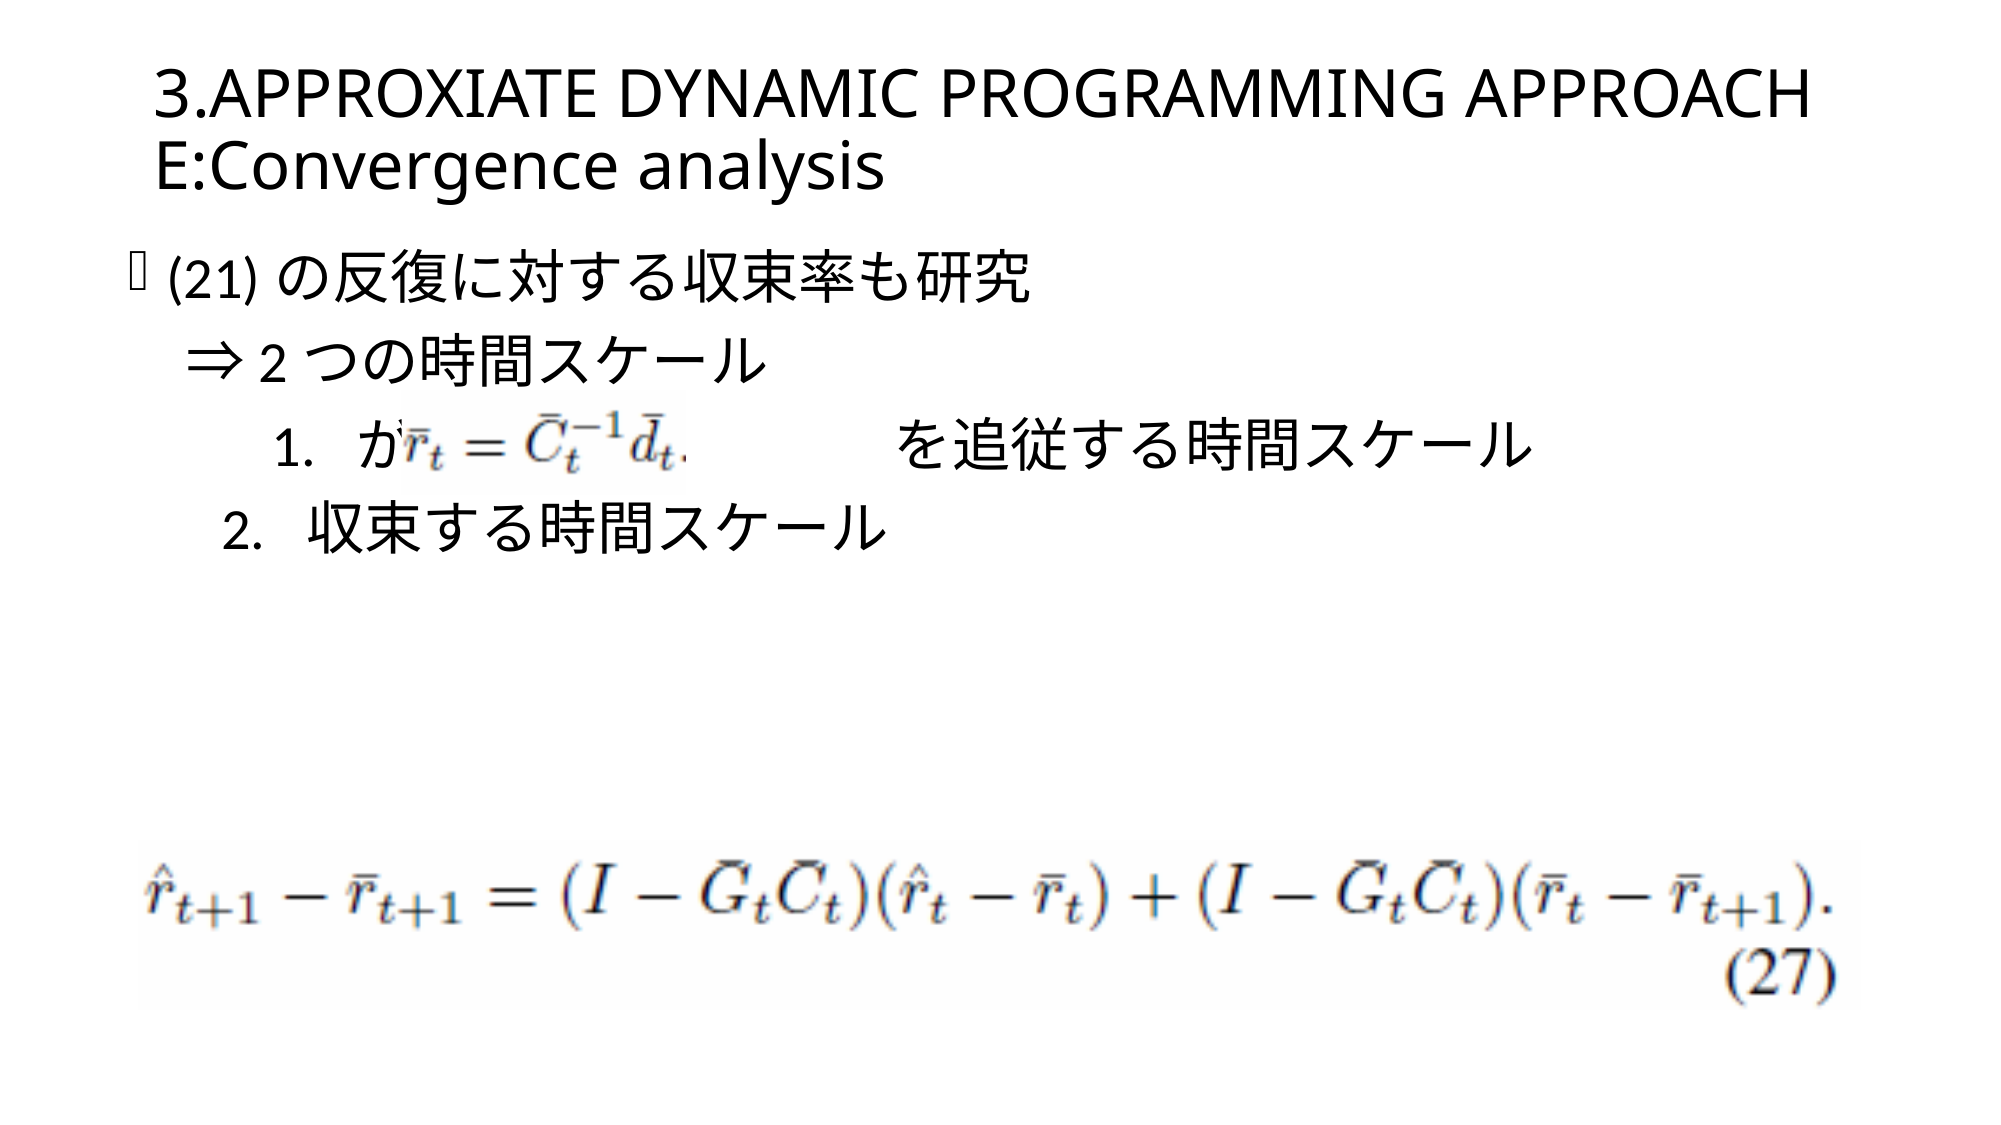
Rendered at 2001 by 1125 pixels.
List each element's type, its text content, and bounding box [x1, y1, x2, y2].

title 3.APPROXIATE DYNAMIC PROGRAMMING APPROACH E:Convergence analysis [138, 23, 1864, 241]
picture [401, 390, 686, 495]
picture [138, 840, 1864, 1010]
